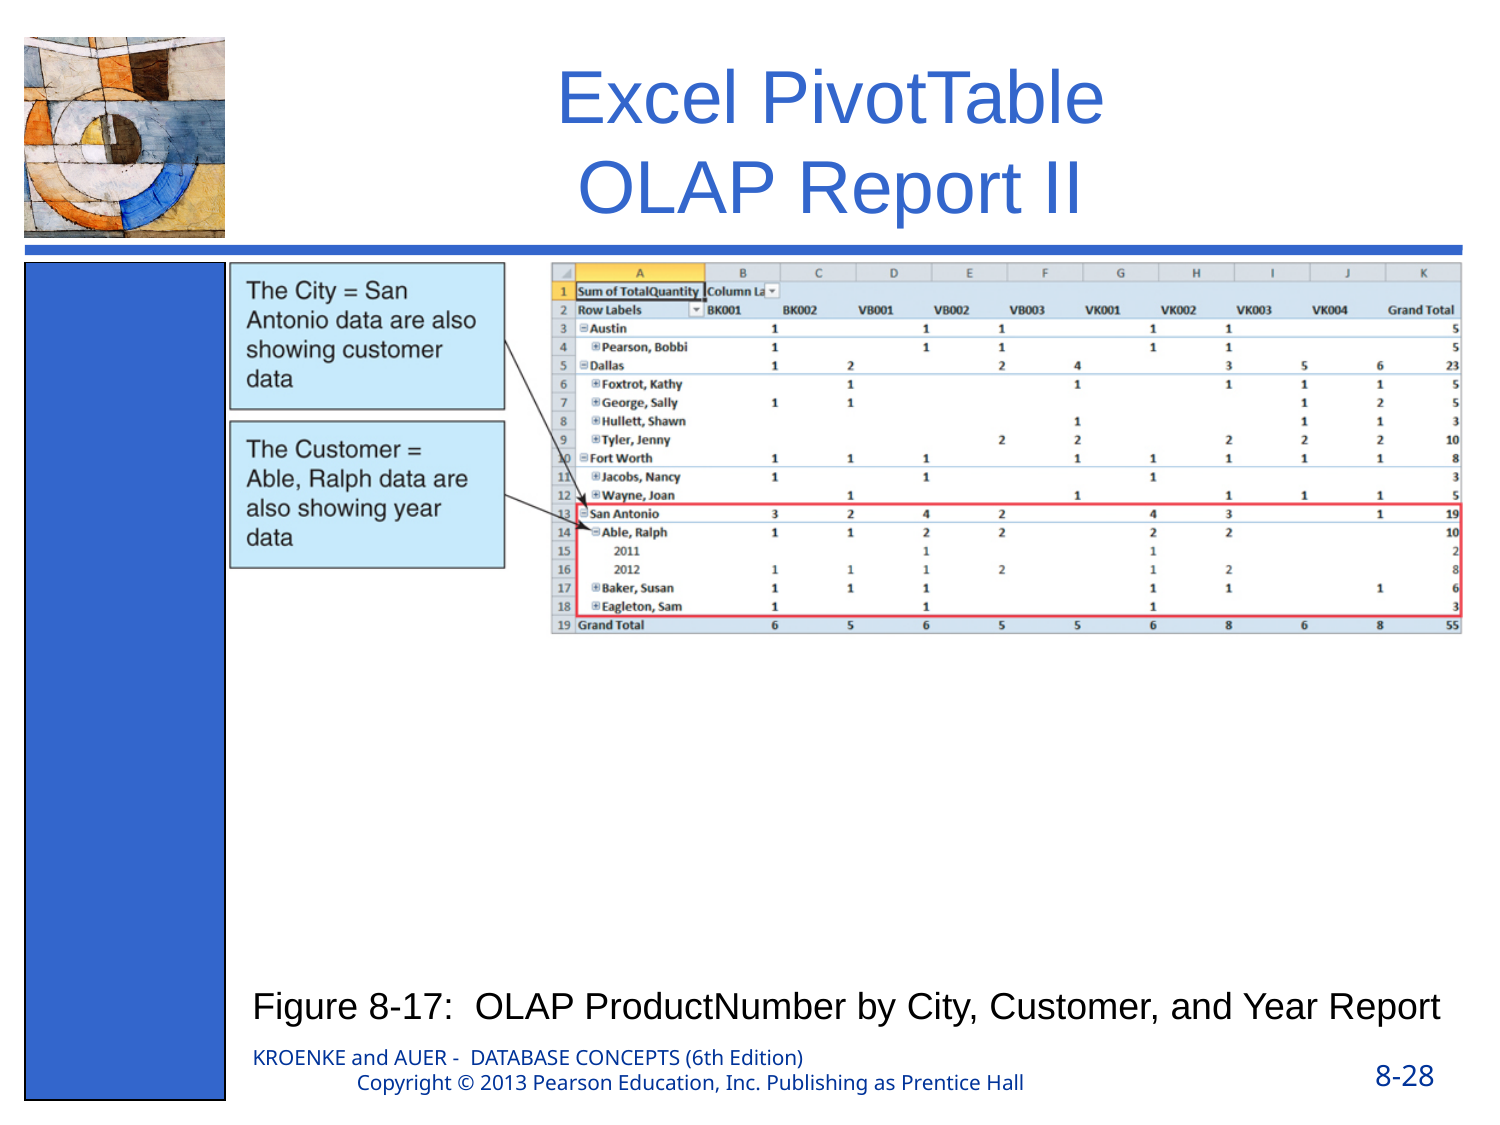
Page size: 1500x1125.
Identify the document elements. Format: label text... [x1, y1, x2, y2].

picture [24, 37, 225, 238]
footer KROENKE and AUER - DATABASE CONCEPTS (6th Edition) Copyright © 2013 Pearson Education, Inc. Publishing as Prentice Hall [237, 1037, 1088, 1104]
slide_number 8-28 [1287, 1049, 1451, 1103]
text_box Figure 8-17: OLAP ProductNumber by City, Customer, and Year Report [237, 974, 1463, 1035]
picture [228, 262, 1463, 639]
title Excel PivotTable OLAP Report II [237, 44, 1426, 233]
